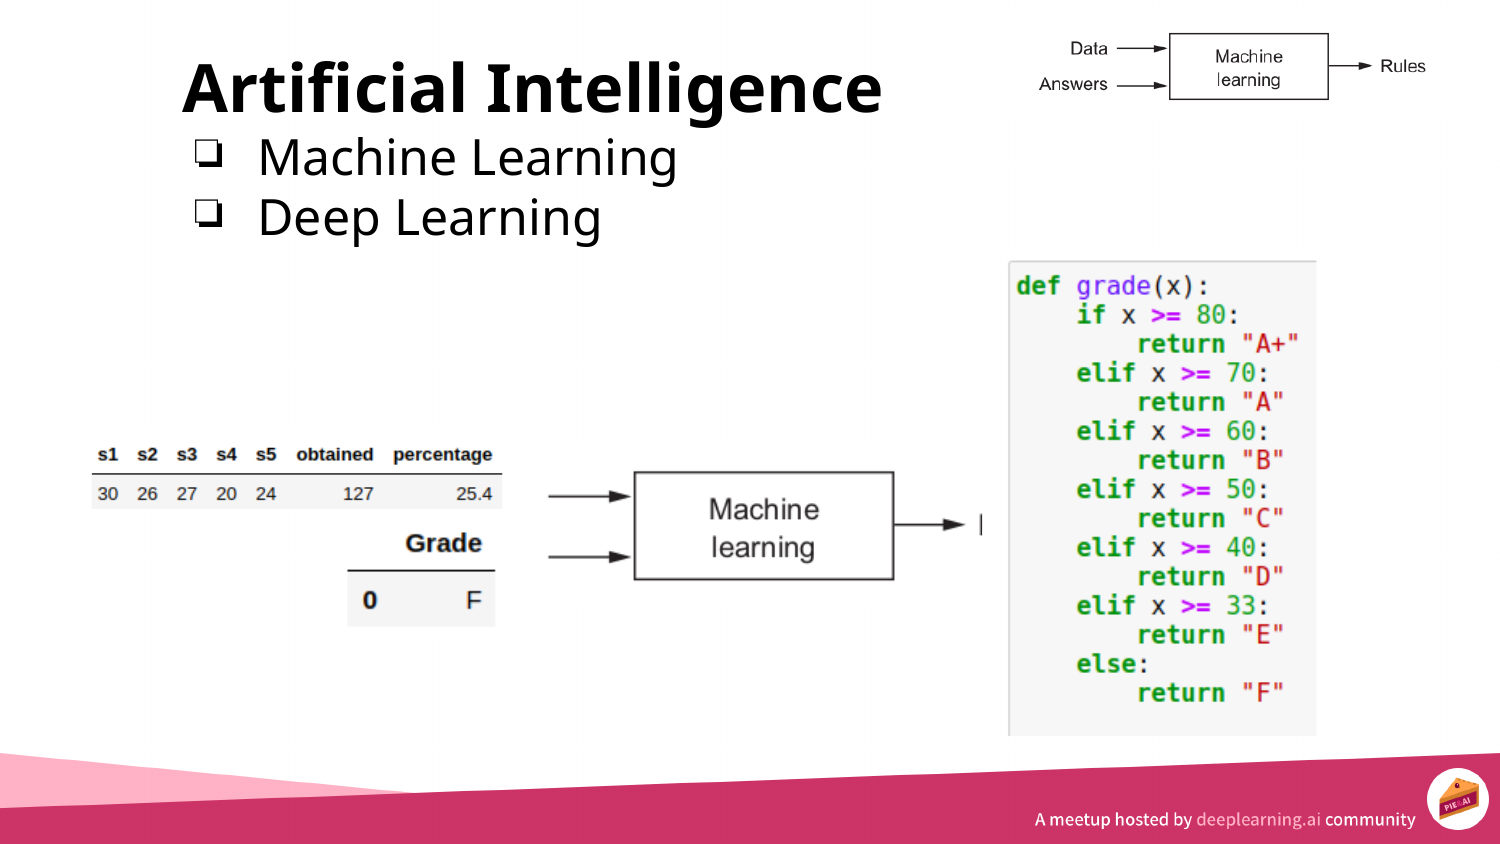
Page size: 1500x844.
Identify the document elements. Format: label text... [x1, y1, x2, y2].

text_box Artificial Intelligence Machine Learning Deep Learning [167, 38, 984, 253]
picture [0, 0, 1500, 844]
